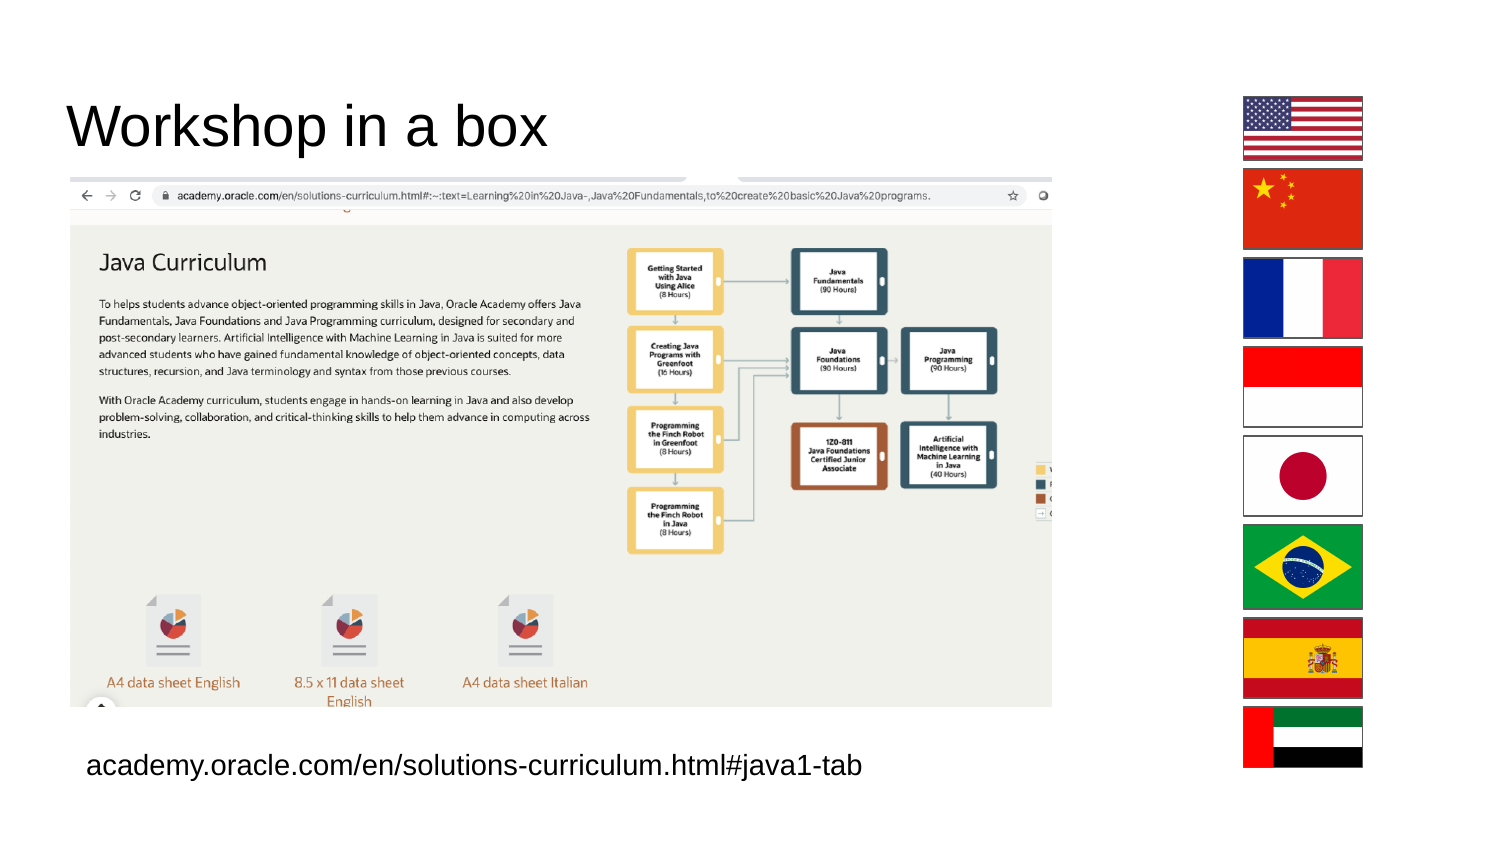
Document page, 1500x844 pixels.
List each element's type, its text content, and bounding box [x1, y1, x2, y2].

picture [1243, 258, 1363, 338]
picture [1243, 347, 1363, 427]
picture [1243, 169, 1363, 249]
picture [1243, 707, 1363, 767]
text_box academy.oracle.com/en/solutions-curriculum.html#java1-tab [70, 731, 1270, 794]
picture [1243, 525, 1363, 609]
picture [1243, 97, 1363, 160]
title Workshop in a box [51, 72, 1449, 167]
picture [1243, 436, 1363, 516]
picture [70, 177, 1052, 707]
picture [1243, 618, 1363, 698]
